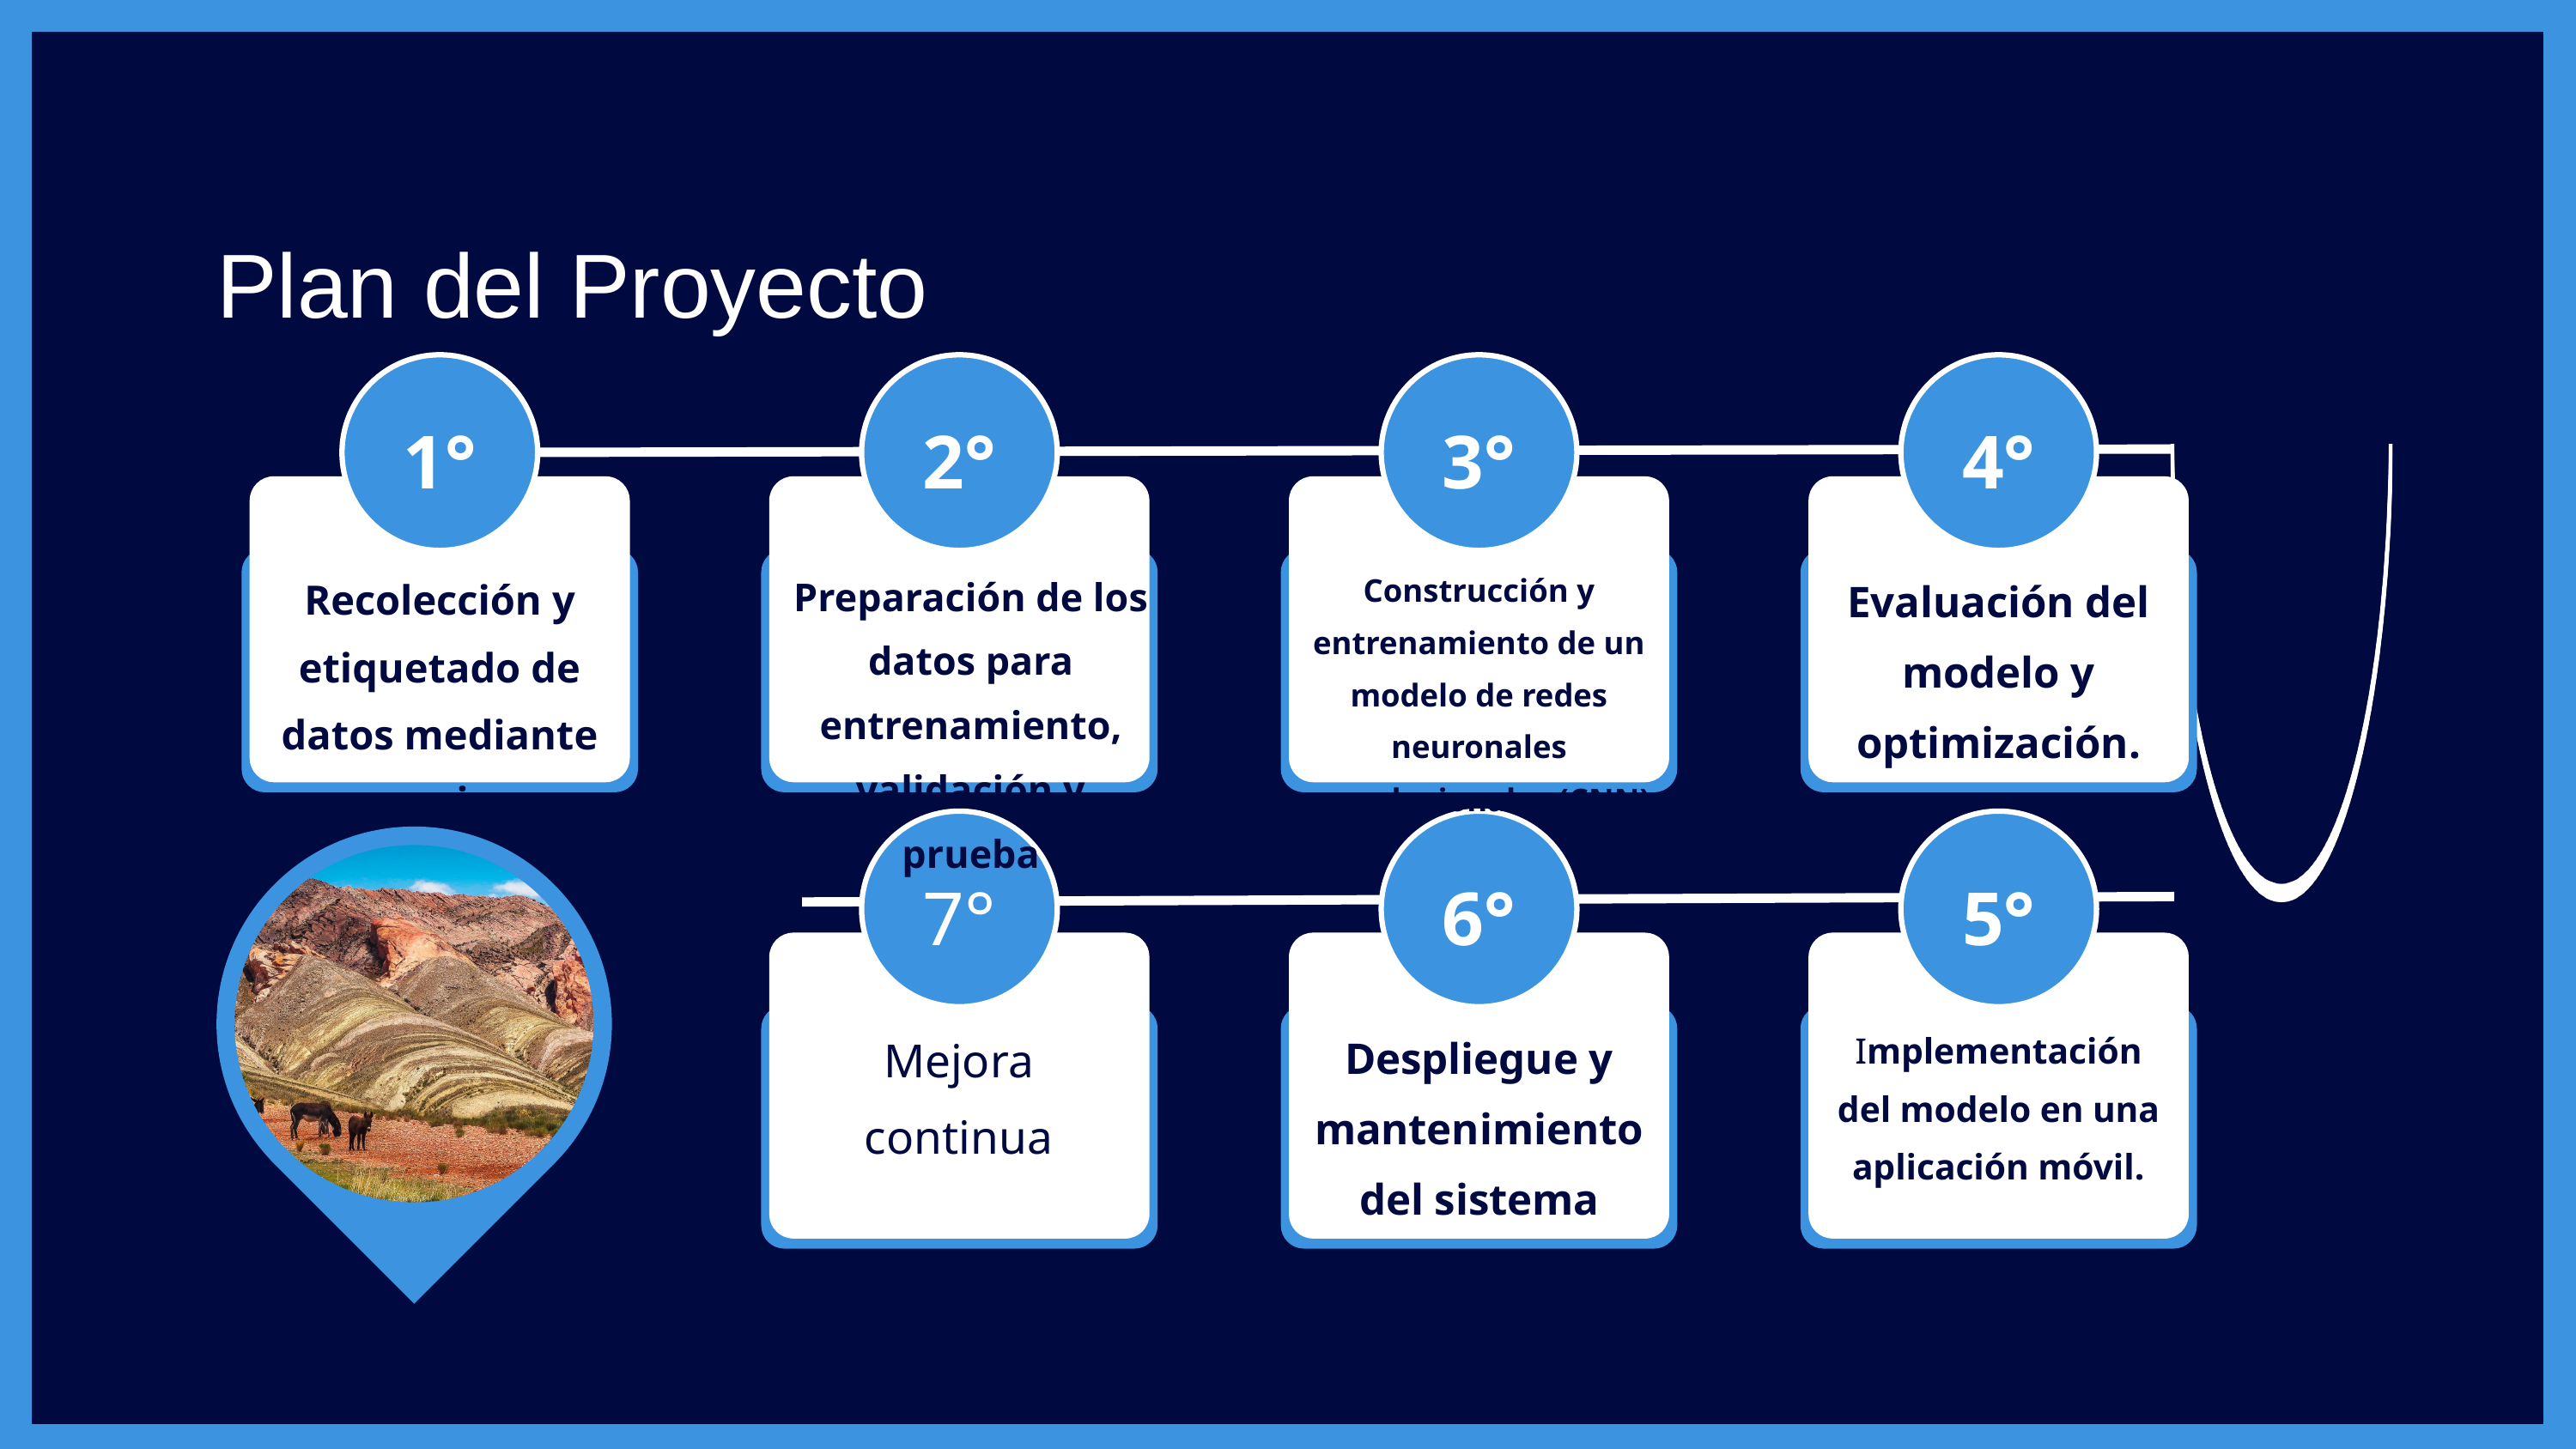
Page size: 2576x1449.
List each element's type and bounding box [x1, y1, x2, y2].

text_box [241, 459, 639, 793]
text_box [1800, 916, 2197, 1249]
text_box [1381, 352, 1577, 551]
text_box [801, 896, 857, 902]
text_box [761, 459, 1158, 793]
text_box [761, 916, 1158, 1249]
text_box [1900, 808, 2097, 1007]
text_box [342, 352, 538, 551]
text_box [216, 826, 613, 1304]
text_box [1581, 896, 1896, 902]
text_box [0, 0, 2576, 1449]
text_box [2100, 896, 2175, 902]
text_box [542, 448, 857, 453]
text_box [861, 352, 1058, 551]
text_box [1581, 448, 1896, 453]
text_box [1280, 916, 1678, 1249]
text_box [1800, 459, 2197, 793]
text_box [1060, 896, 1376, 902]
text_box [1280, 459, 1678, 793]
text_box [1900, 352, 2097, 551]
text_box [2100, 448, 2172, 453]
text_box [1381, 808, 1577, 1007]
text_box [861, 808, 1058, 1007]
text_box [1060, 448, 1376, 453]
